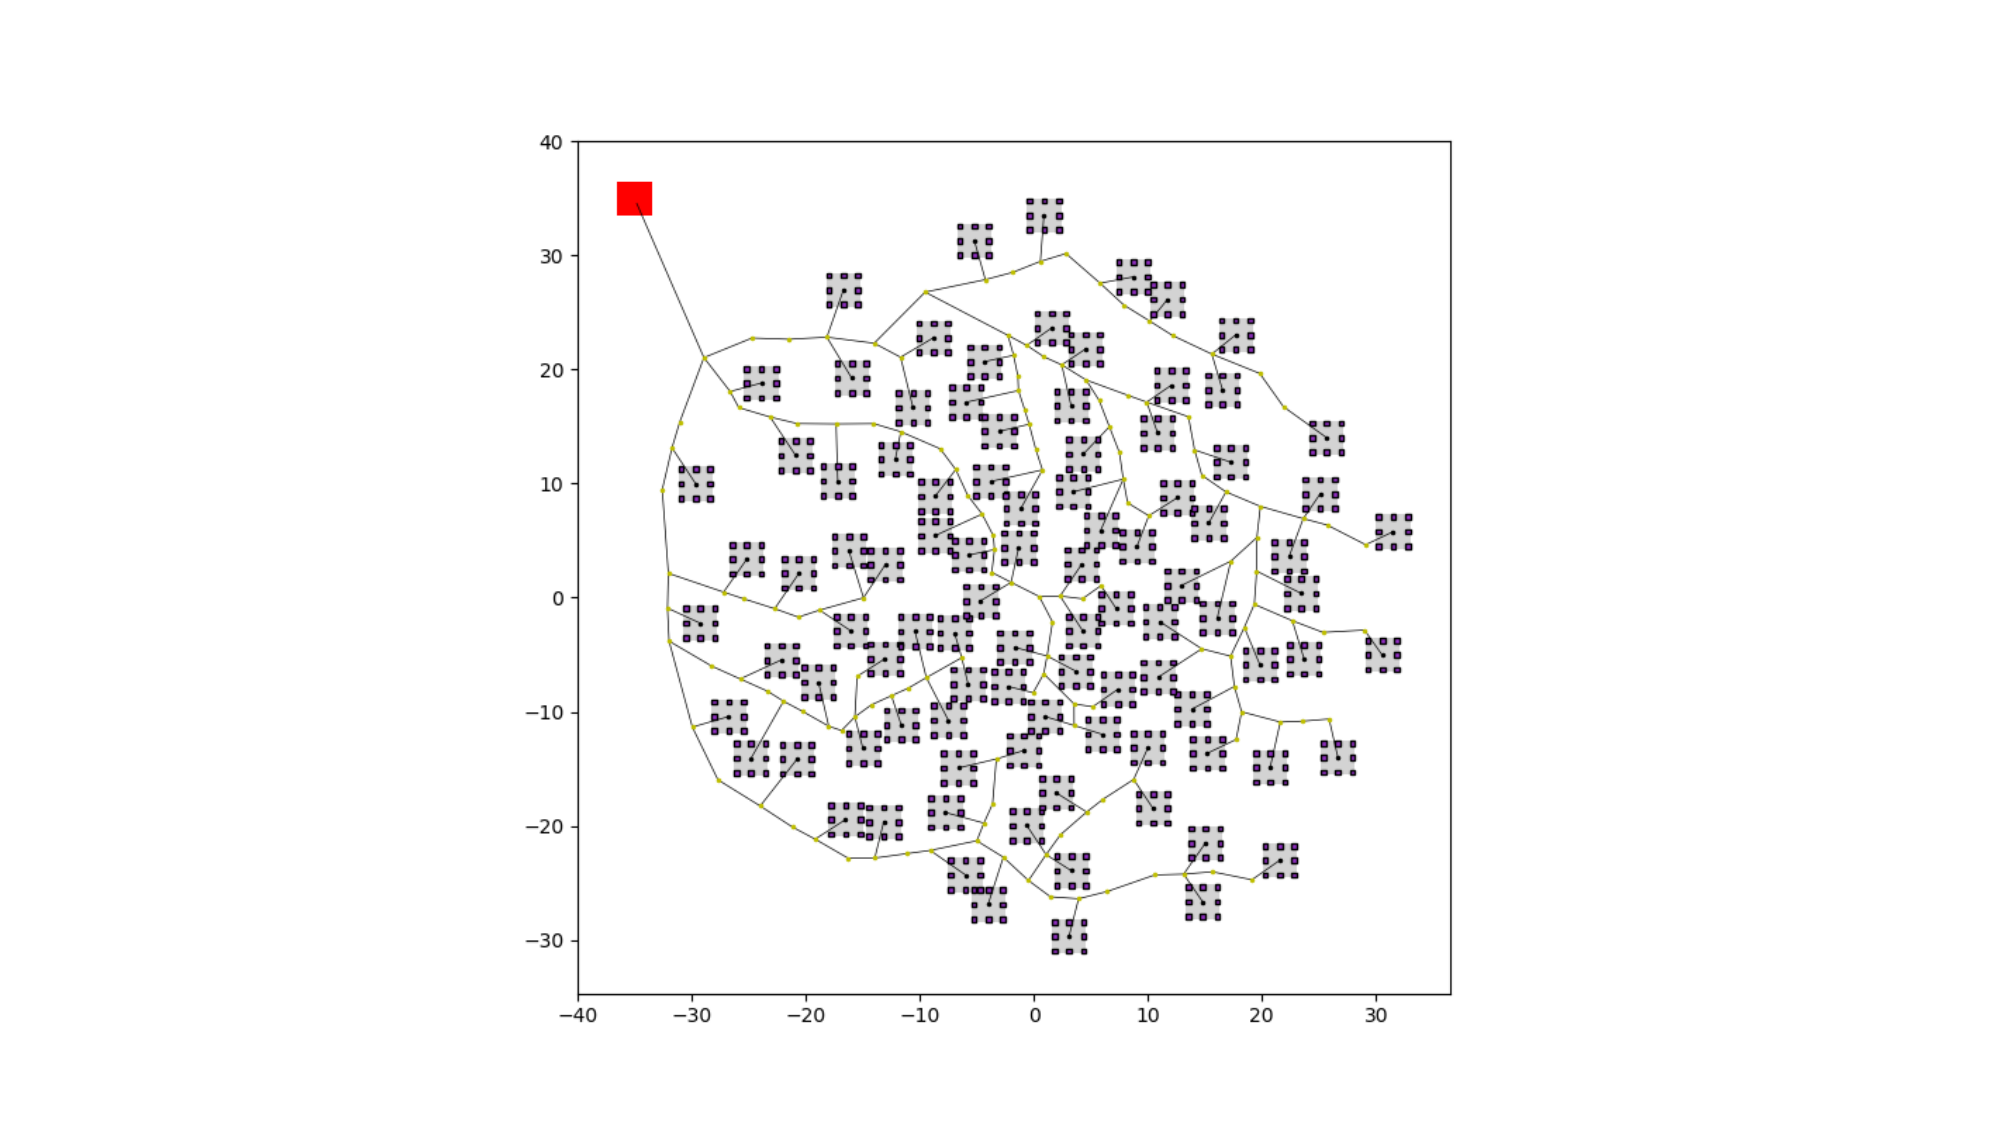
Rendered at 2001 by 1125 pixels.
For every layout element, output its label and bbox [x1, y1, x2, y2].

picture [437, 0, 1563, 1125]
